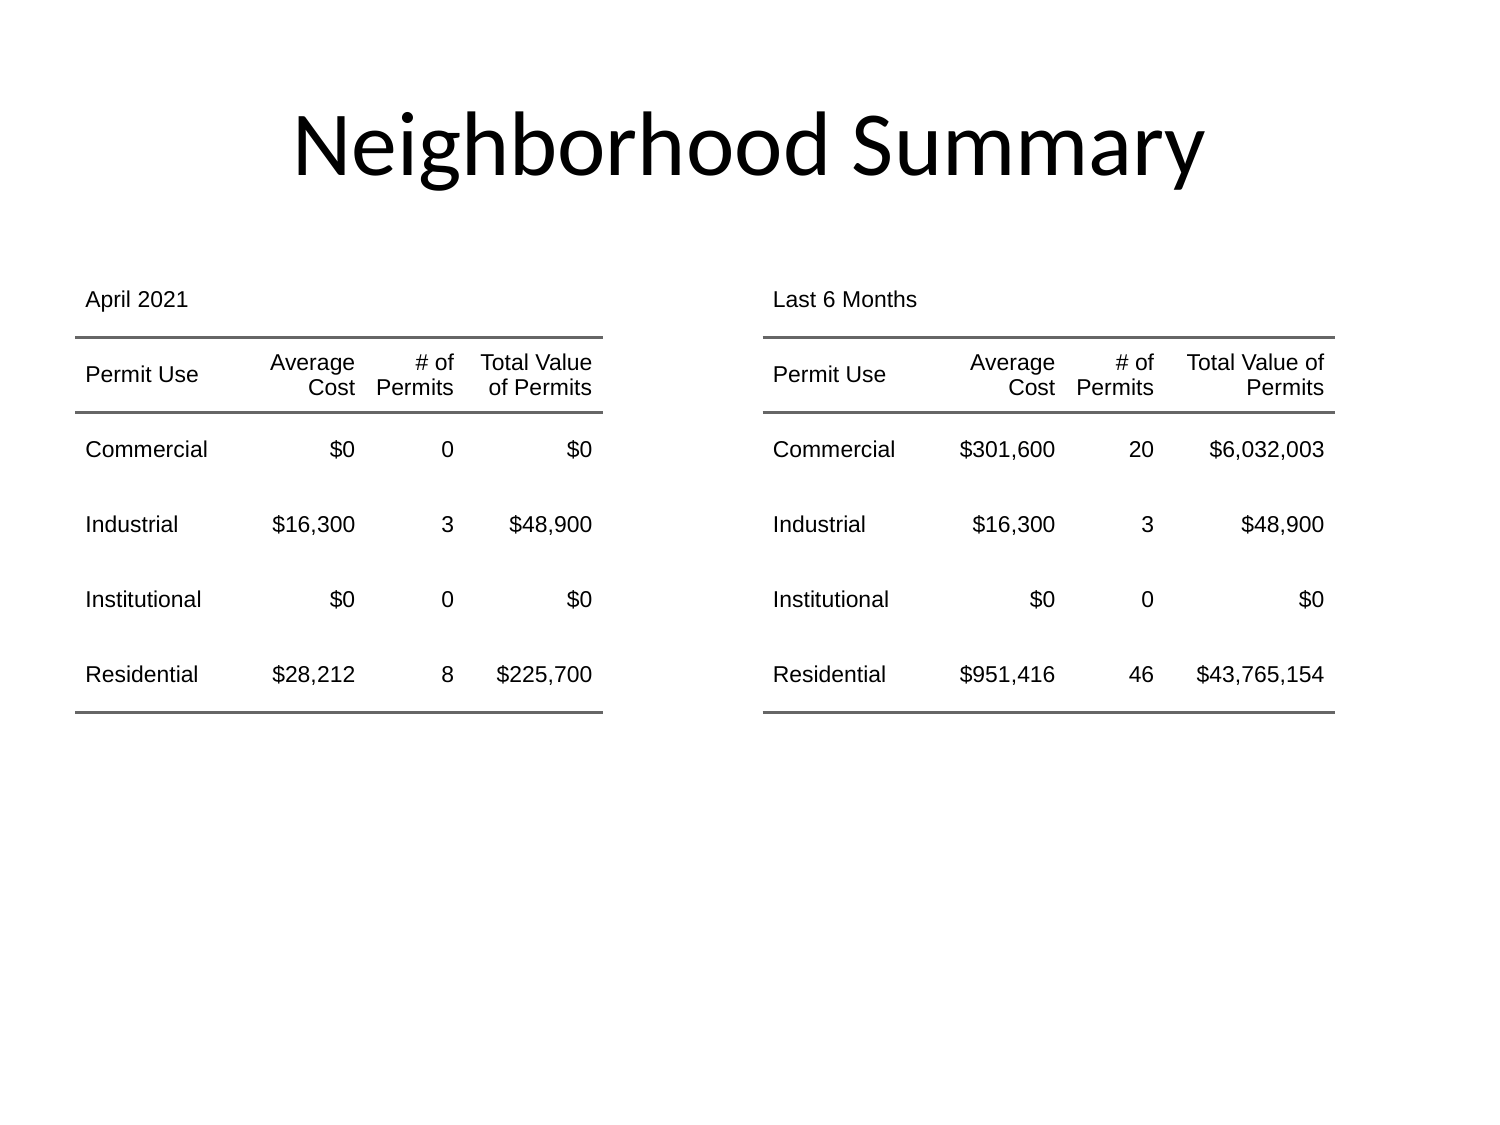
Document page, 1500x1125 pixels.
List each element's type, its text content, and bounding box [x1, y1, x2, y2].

table_cell Total Value of Permits [464, 339, 603, 411]
table_cell $16,300 [240, 488, 366, 563]
table_cell Institutional [75, 563, 240, 638]
table_cell 46 [1066, 638, 1165, 711]
table_cell # of Permits [366, 339, 464, 411]
table_cell Commercial [75, 414, 240, 488]
table_cell $6,032,003 [1165, 414, 1335, 488]
table_cell $0 [464, 414, 603, 488]
table_cell Permit Use [763, 339, 928, 411]
table_cell Permit Use [75, 339, 240, 411]
table_cell Industrial [75, 488, 240, 563]
table_header April 2021 [75, 262, 603, 336]
title Neighborhood Summary [75, 45, 1425, 233]
table_cell 8 [366, 638, 464, 711]
table_cell # of Permits [1066, 339, 1165, 411]
table_cell 20 [1066, 414, 1165, 488]
table_cell $0 [464, 563, 603, 638]
table_cell 0 [1066, 563, 1165, 638]
table_cell $0 [240, 563, 366, 638]
table_cell $301,600 [928, 414, 1066, 488]
table_cell $951,416 [928, 638, 1066, 711]
table_cell 0 [366, 563, 464, 638]
table_cell 3 [1066, 488, 1165, 563]
table_cell Average Cost [240, 339, 366, 411]
table_cell $225,700 [464, 638, 603, 711]
table_cell $48,900 [464, 488, 603, 563]
table_cell Commercial [763, 414, 928, 488]
table_cell $28,212 [240, 638, 366, 711]
table_header Last 6 Months [763, 262, 1335, 336]
table_cell 3 [366, 488, 464, 563]
table_cell $48,900 [1165, 488, 1335, 563]
table_cell $0 [928, 563, 1066, 638]
table_cell 0 [366, 414, 464, 488]
table_cell $16,300 [928, 488, 1066, 563]
table_cell $0 [240, 414, 366, 488]
table_cell $43,765,154 [1165, 638, 1335, 711]
table_cell $0 [1165, 563, 1335, 638]
table_cell Average Cost [928, 339, 1066, 411]
table_cell Residential [763, 638, 928, 711]
table_cell Residential [75, 638, 240, 711]
table_cell Institutional [763, 563, 928, 638]
table_cell Industrial [763, 488, 928, 563]
table_cell Total Value of Permits [1165, 339, 1335, 411]
